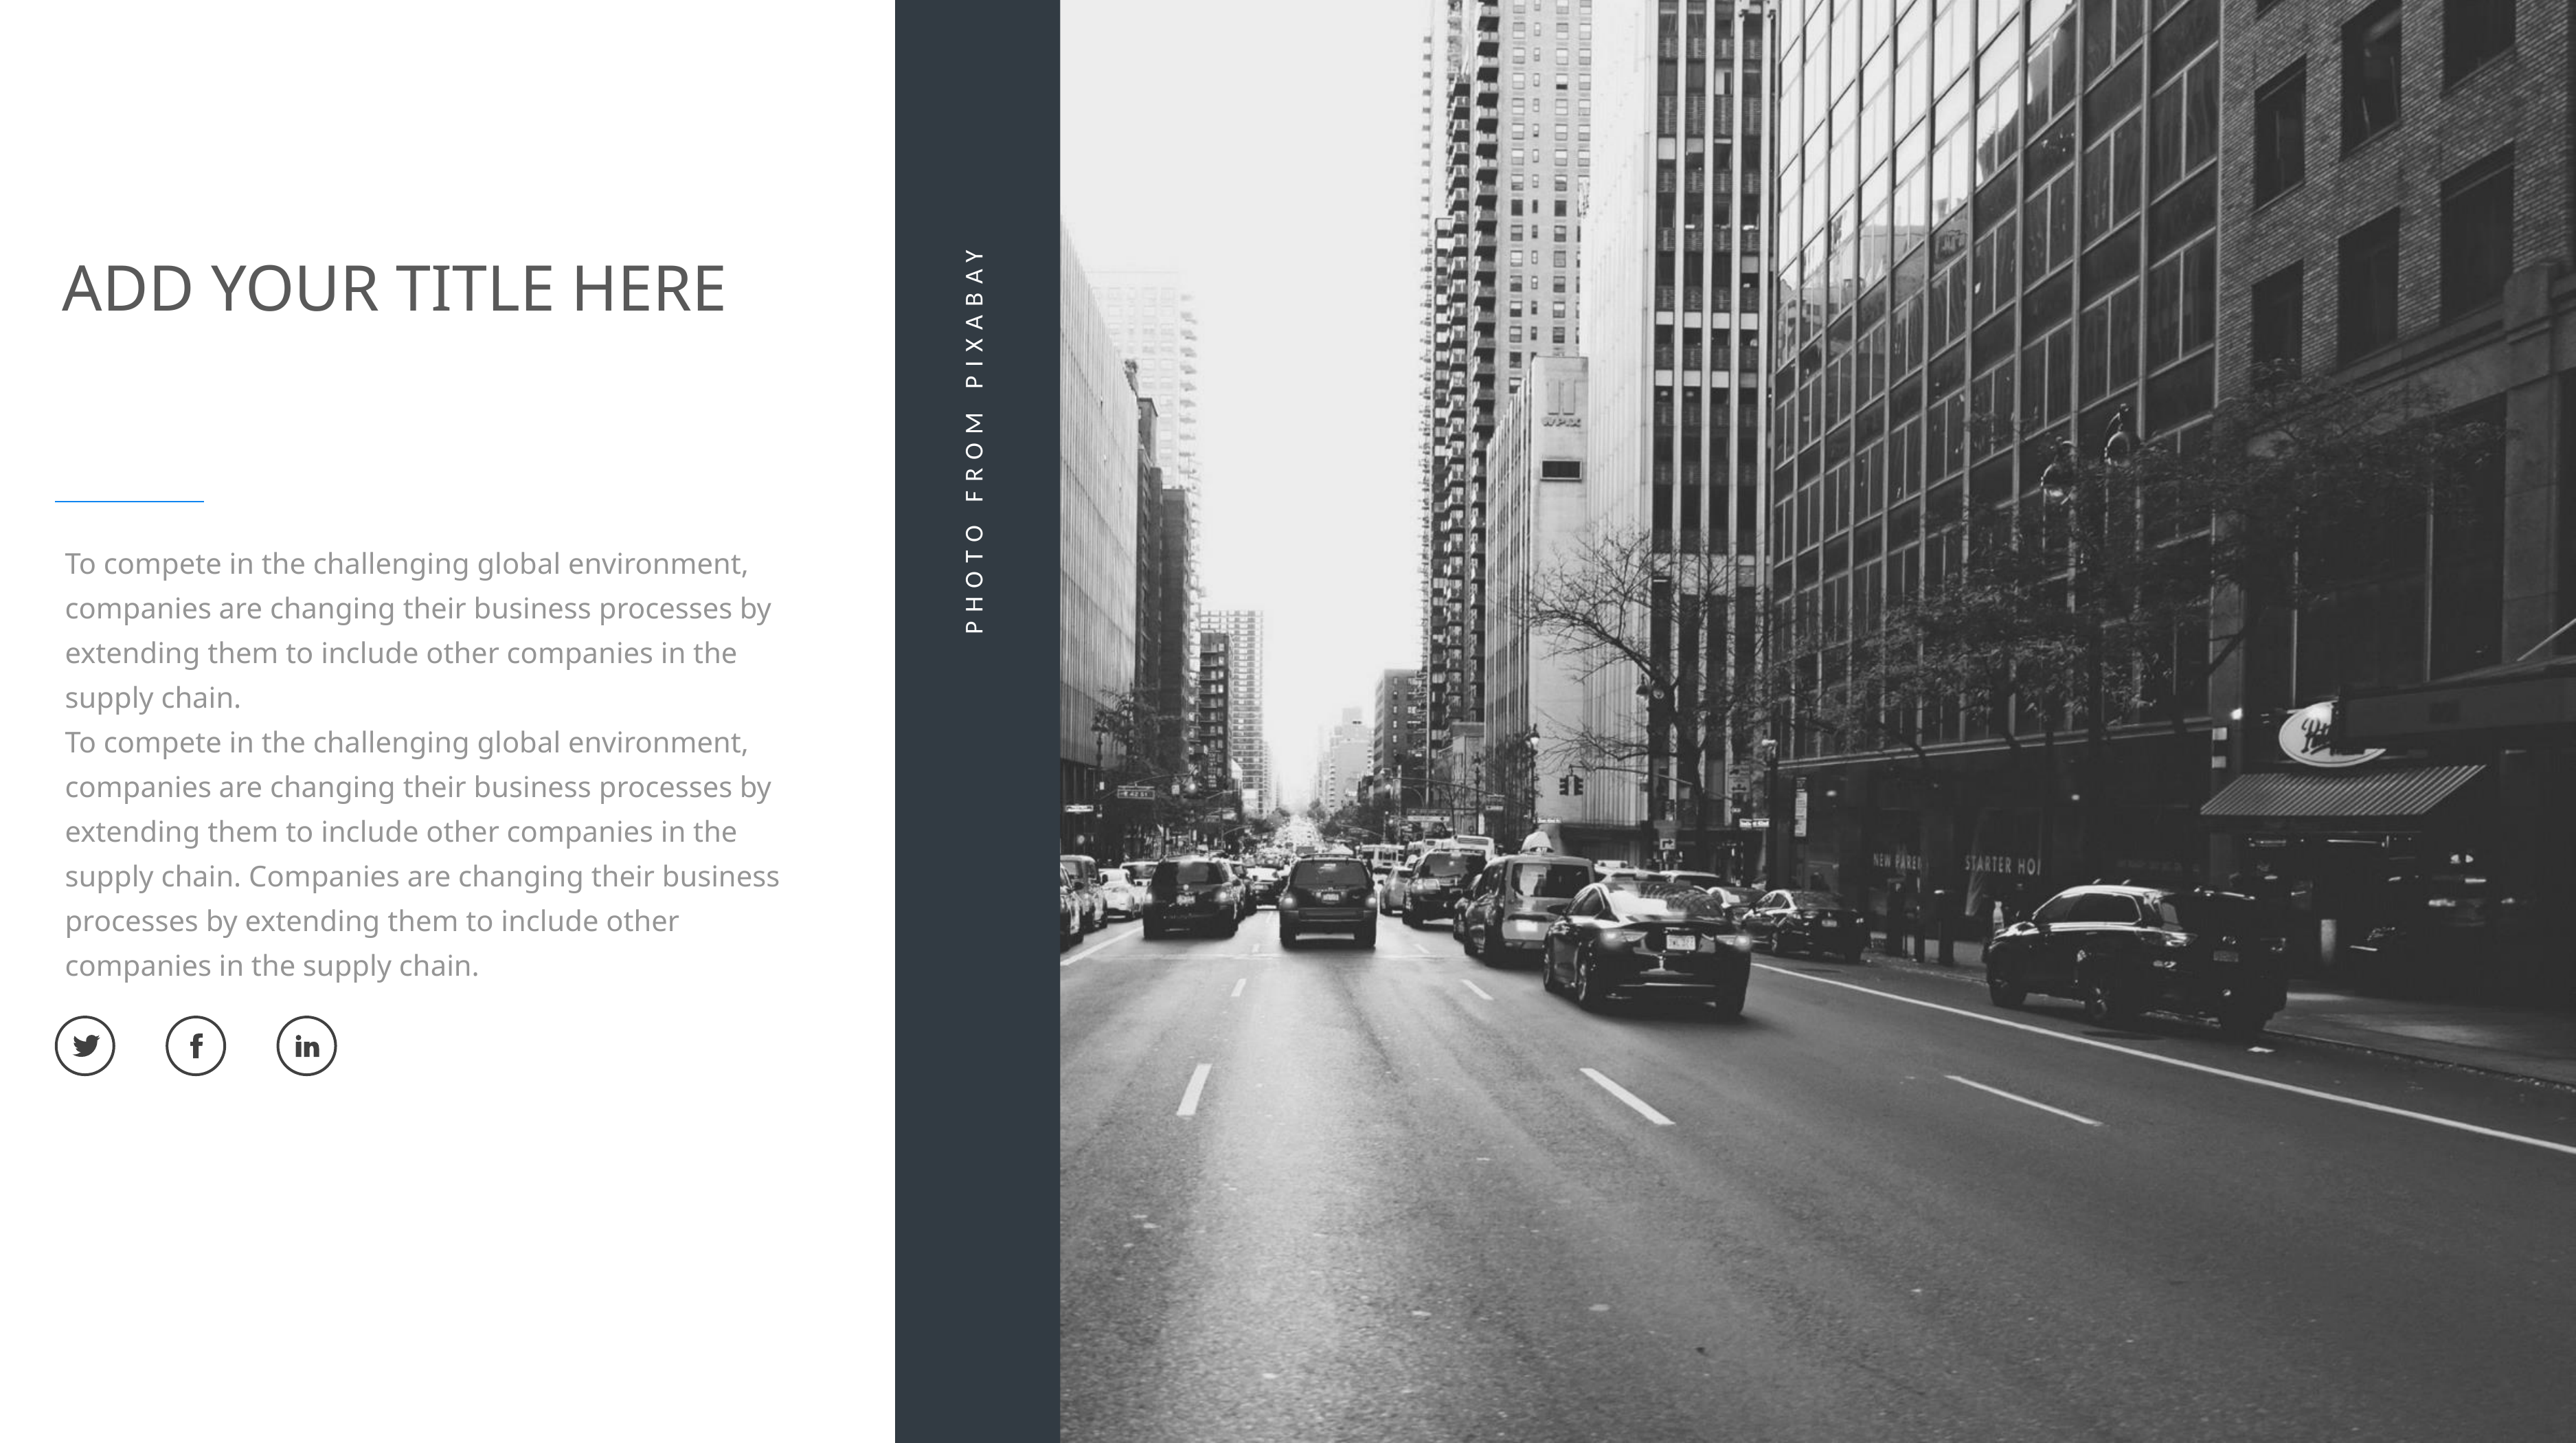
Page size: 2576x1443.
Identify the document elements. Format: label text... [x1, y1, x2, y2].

text_box [54, 1016, 115, 1077]
text_box ADD YOUR TITLE HERE [54, 210, 895, 339]
picture [1061, 0, 2576, 1443]
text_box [895, 0, 1061, 1443]
text_box To compete in the challenging global environment, companies are changing their business processes by extending them to include other companies in the supply chain. To compete in the challenging global environment, companies are changing their business processes by extending them to include other companies in the supply chain. Companies are changing their business processes by extending them to include other companies in the supply chain. [54, 530, 822, 987]
text_box [166, 1016, 227, 1077]
text_box [276, 1016, 337, 1077]
